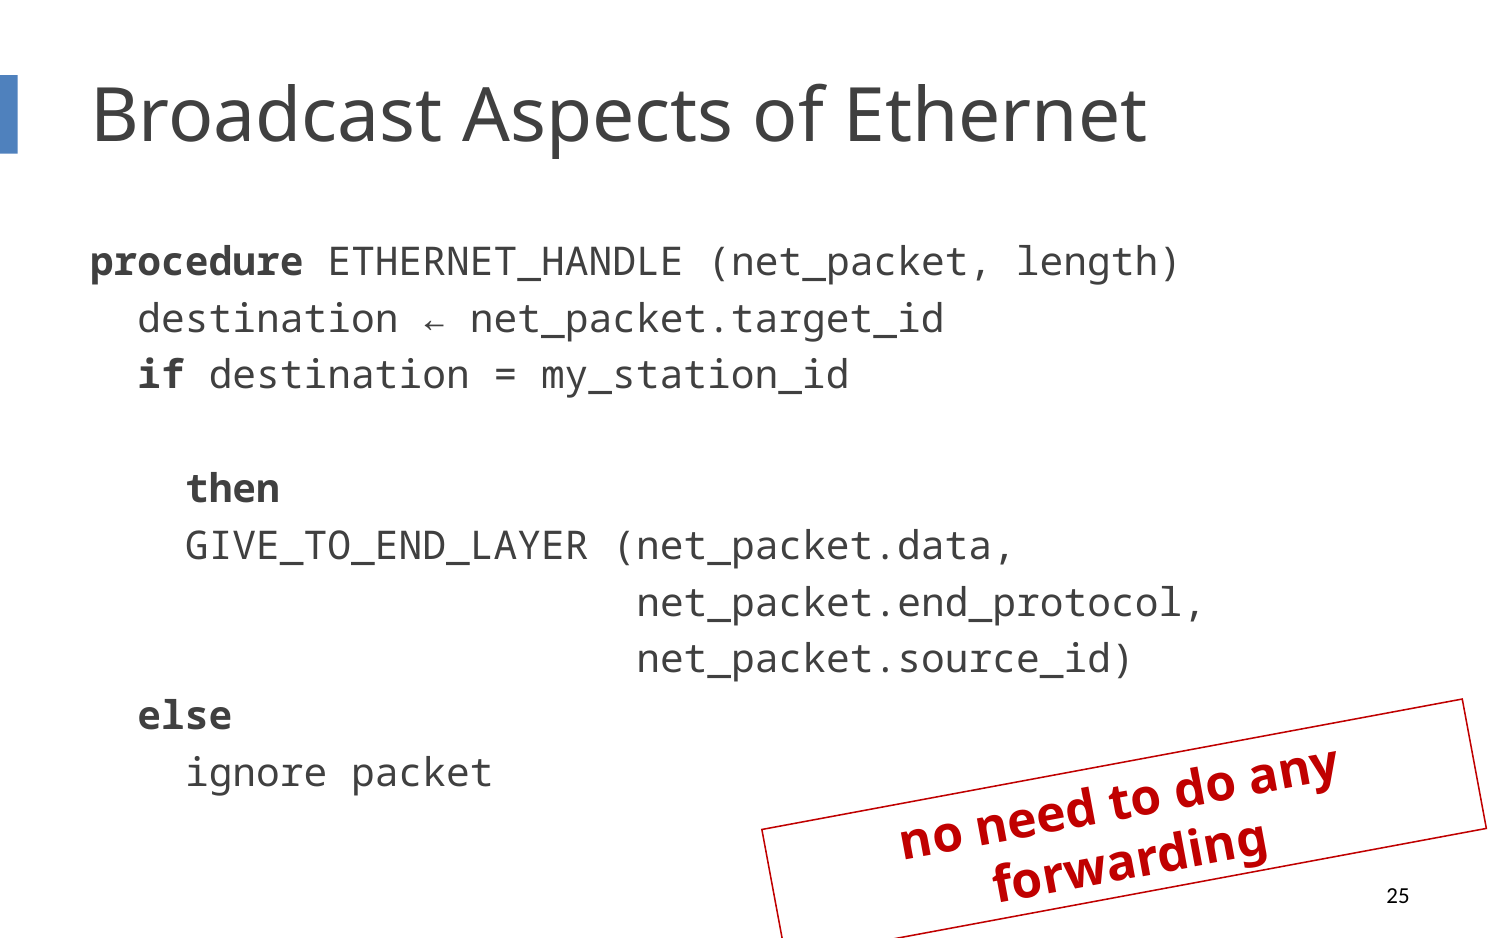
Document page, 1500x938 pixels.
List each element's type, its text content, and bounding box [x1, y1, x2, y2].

list procedure ETHERNET_HANDLE (net_packet, length) destination ← net_packet.target_id if destination = my_station_id then GIVE_TO_END_LAYER (net_packet.data, net_packet.end_protocol, net_packet.source_id) else ignore packet [75, 218, 1425, 838]
title Broadcast Aspects of Ethernet [75, 37, 1425, 186]
slide_number 25 [1074, 868, 1425, 919]
text_box no need to do any forwarding [761, 699, 1487, 938]
